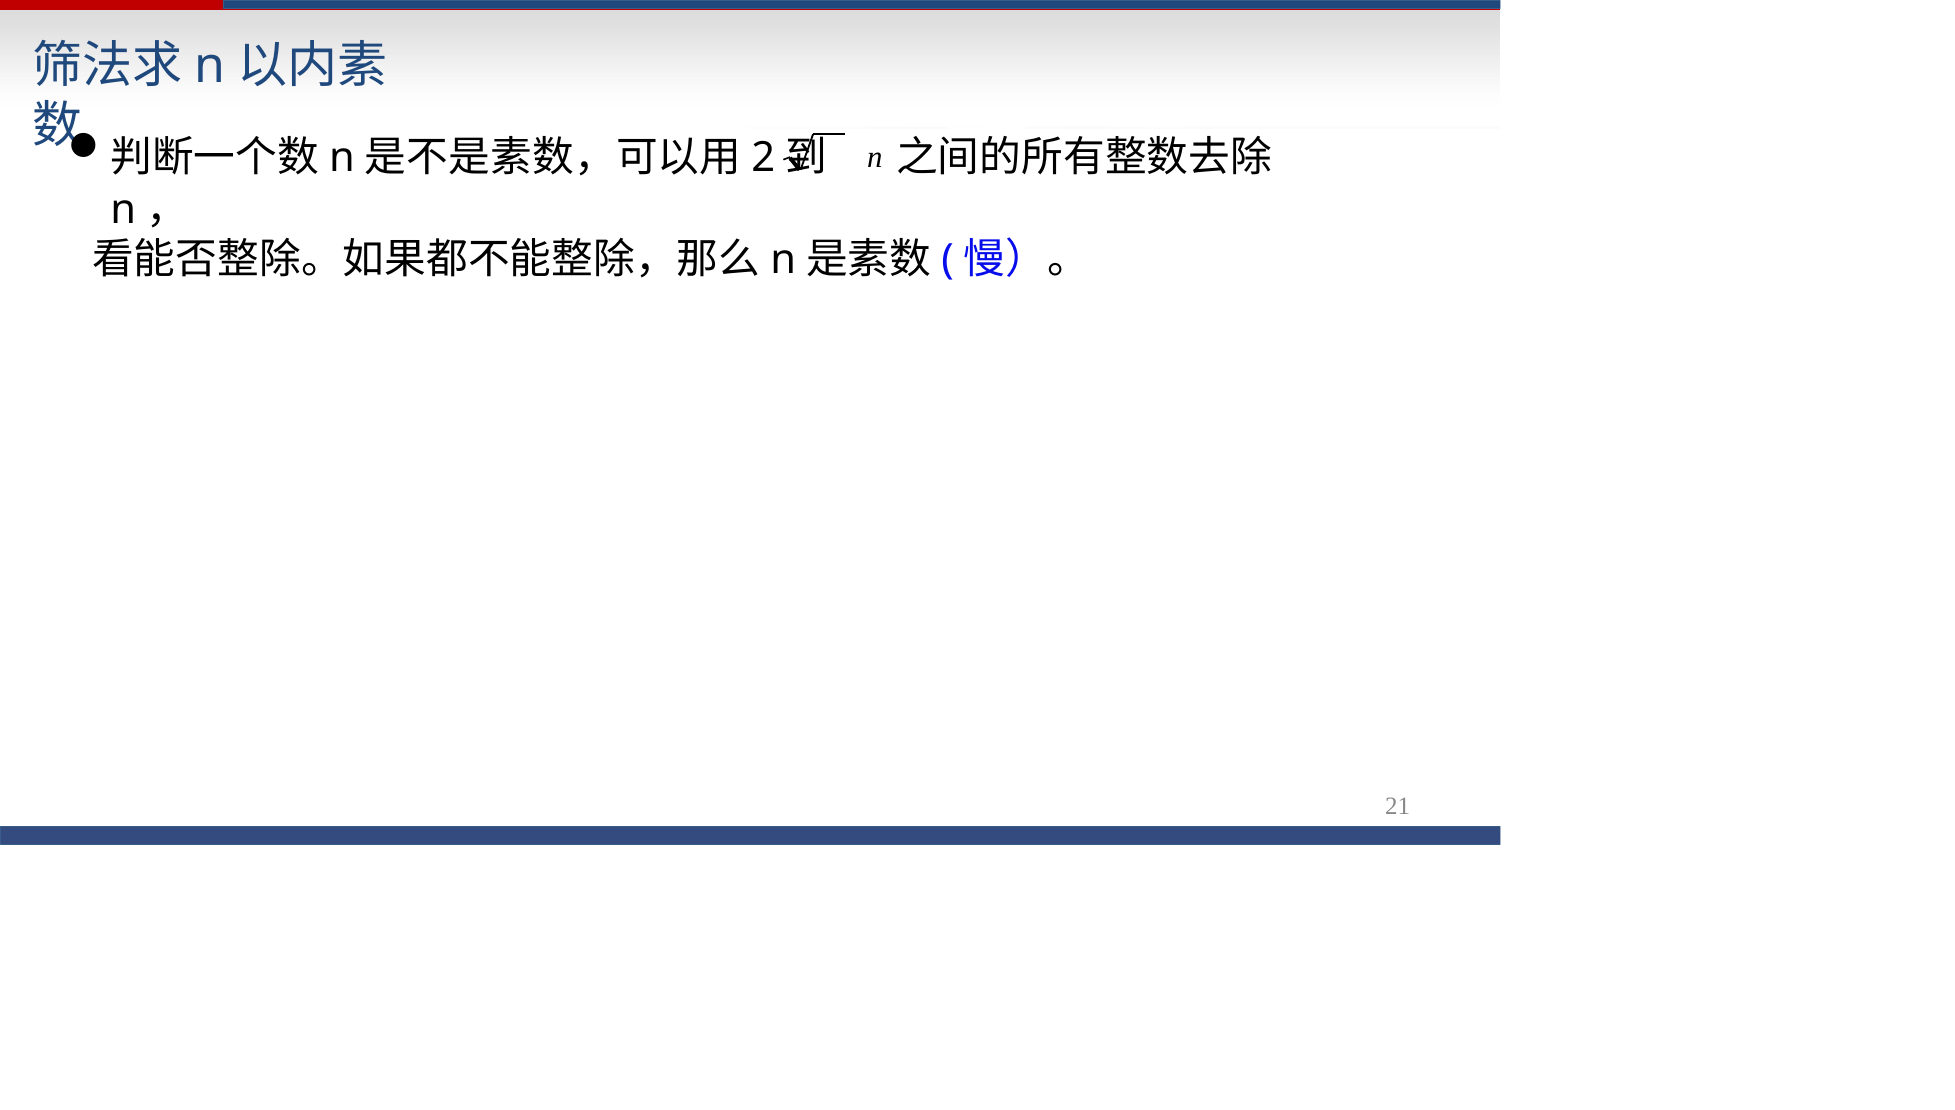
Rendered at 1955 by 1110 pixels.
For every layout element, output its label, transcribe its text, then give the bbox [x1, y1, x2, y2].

text_box 判断一个数n是不是素数，可以用2到 n之间的所有整数去除n， 看能否整除。如果都不能整除，那么n是素数(慢）。 [59, 130, 1289, 283]
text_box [782, 132, 846, 173]
picture [0, 10, 1500, 129]
slide_number 21 [1378, 789, 1417, 1110]
title 筛法求n以内素数 [30, 30, 413, 219]
